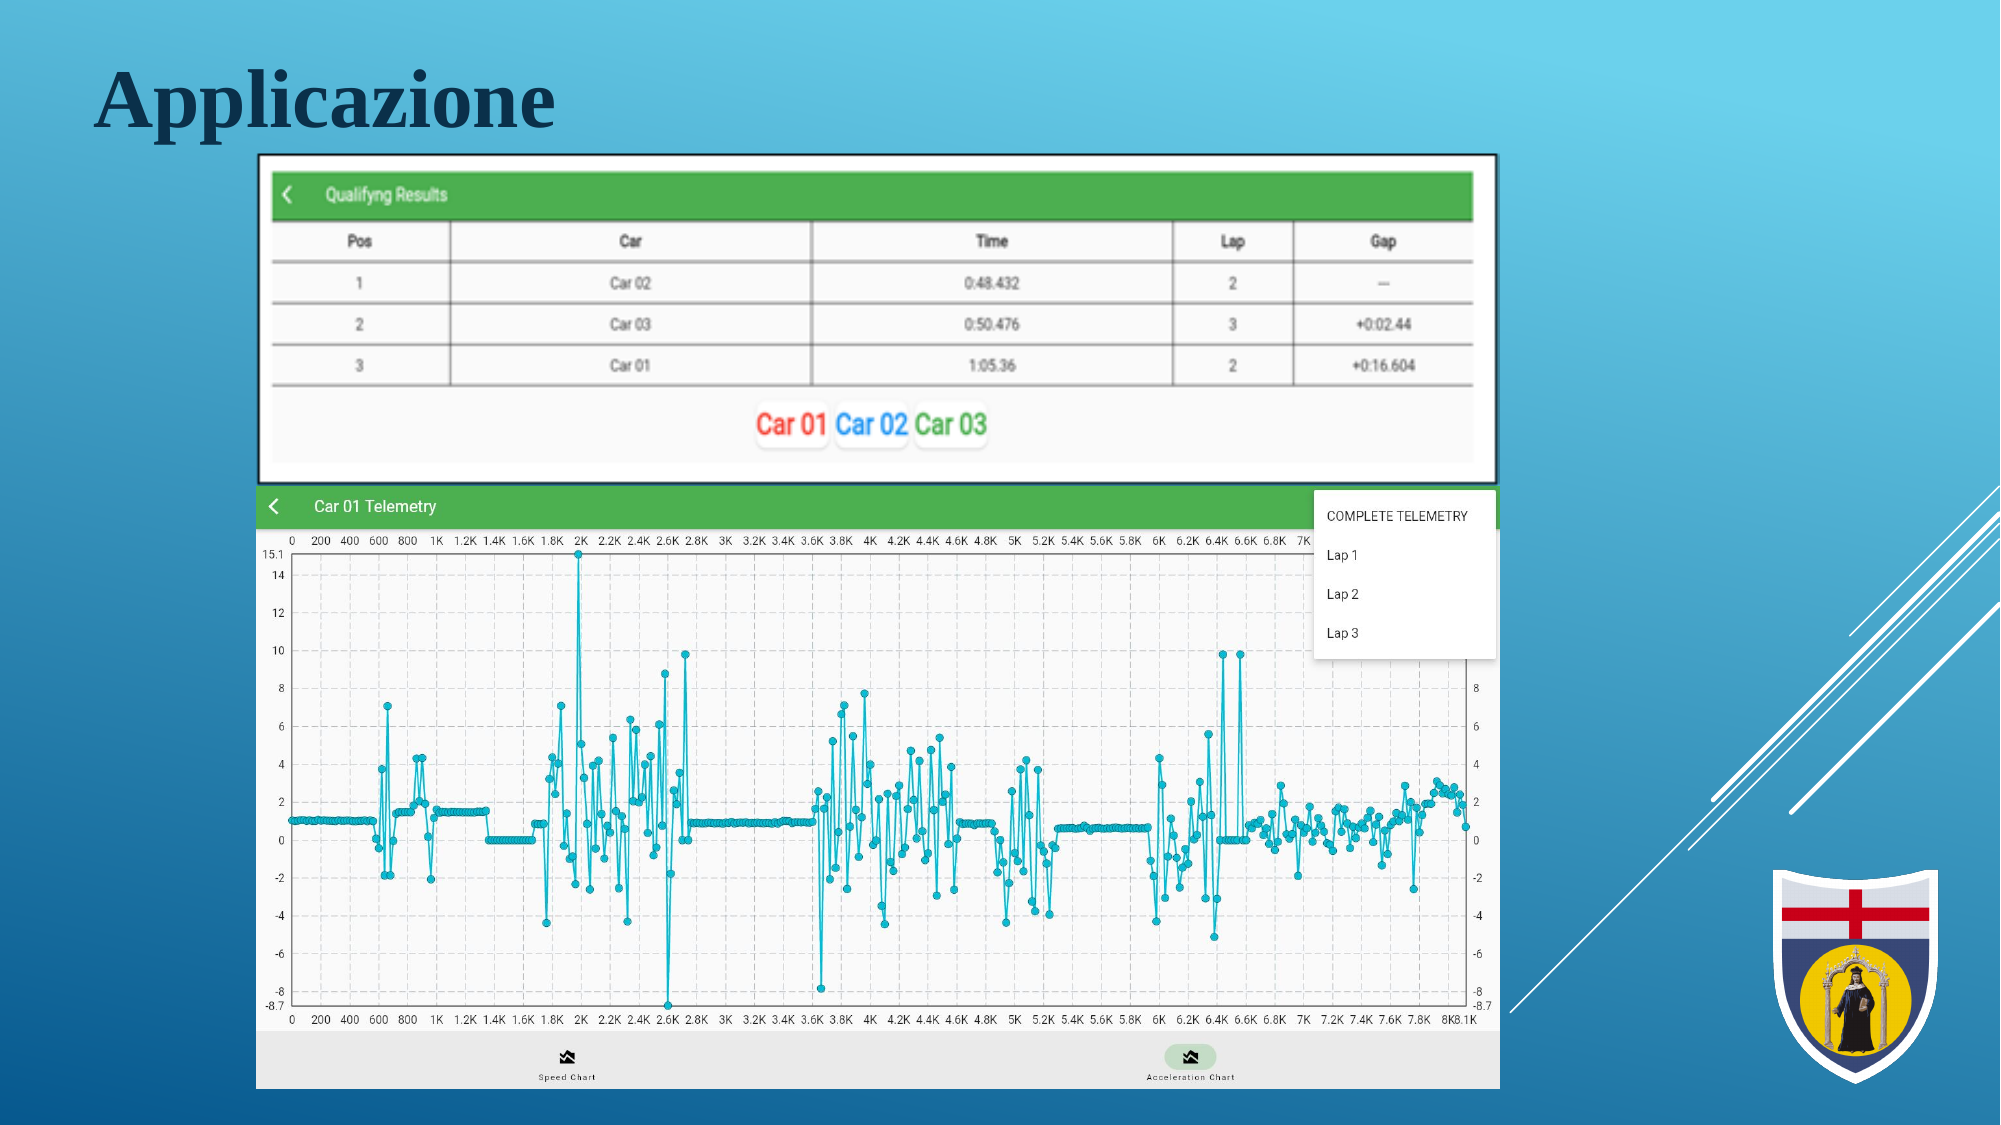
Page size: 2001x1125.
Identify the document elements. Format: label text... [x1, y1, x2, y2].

picture [256, 152, 1500, 1089]
picture [1546, 865, 2001, 1086]
text_box Applicazione [78, 36, 572, 152]
